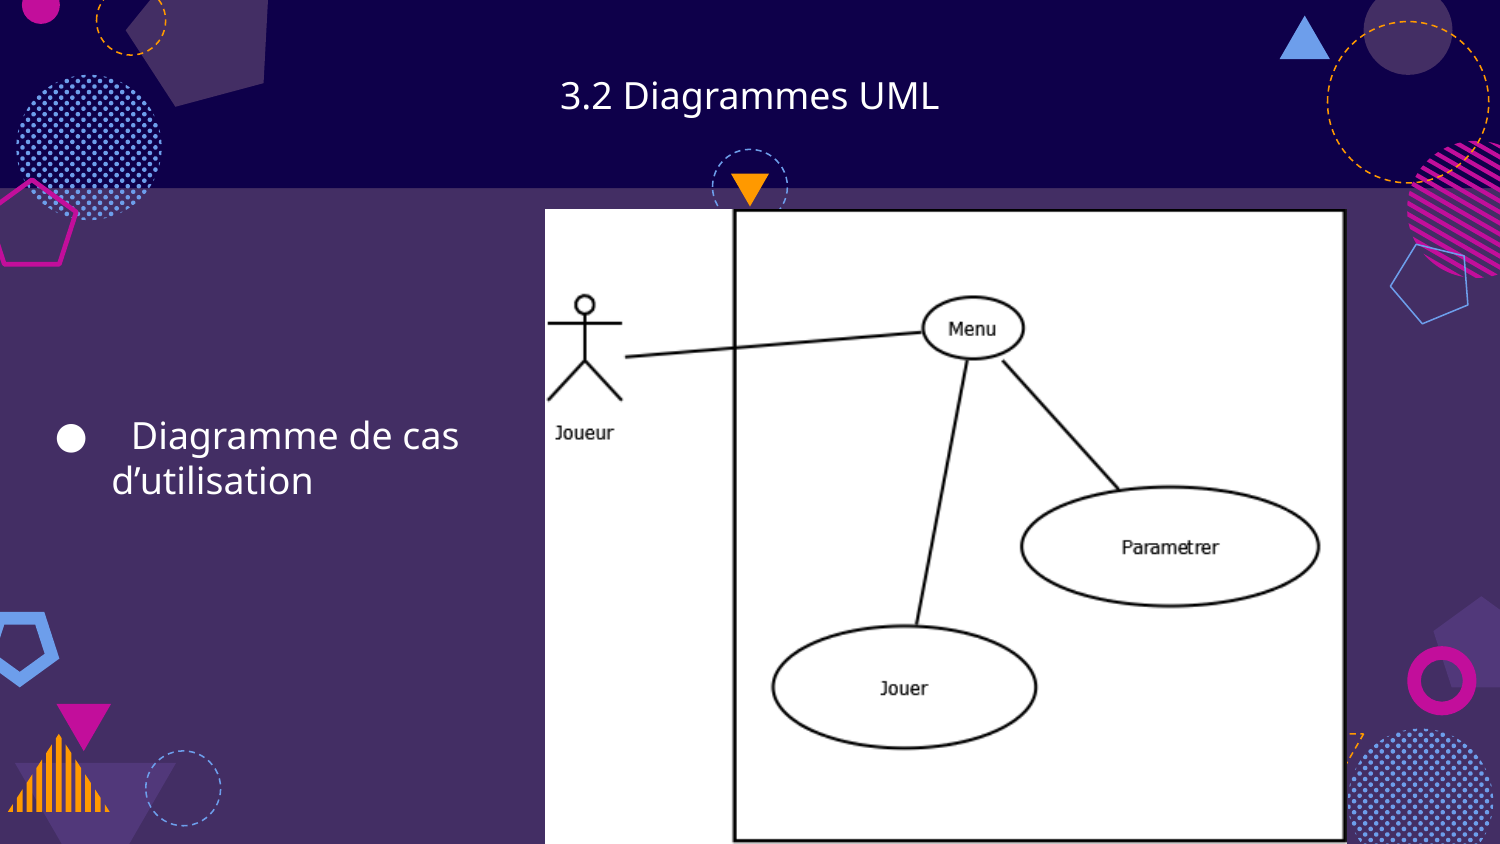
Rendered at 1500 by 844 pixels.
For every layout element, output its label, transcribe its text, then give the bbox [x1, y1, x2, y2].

title 3.2 Diagrammes UML [335, 0, 1165, 189]
picture [545, 209, 1347, 844]
text_box Diagramme de cas d’utilisation [21, 351, 540, 492]
